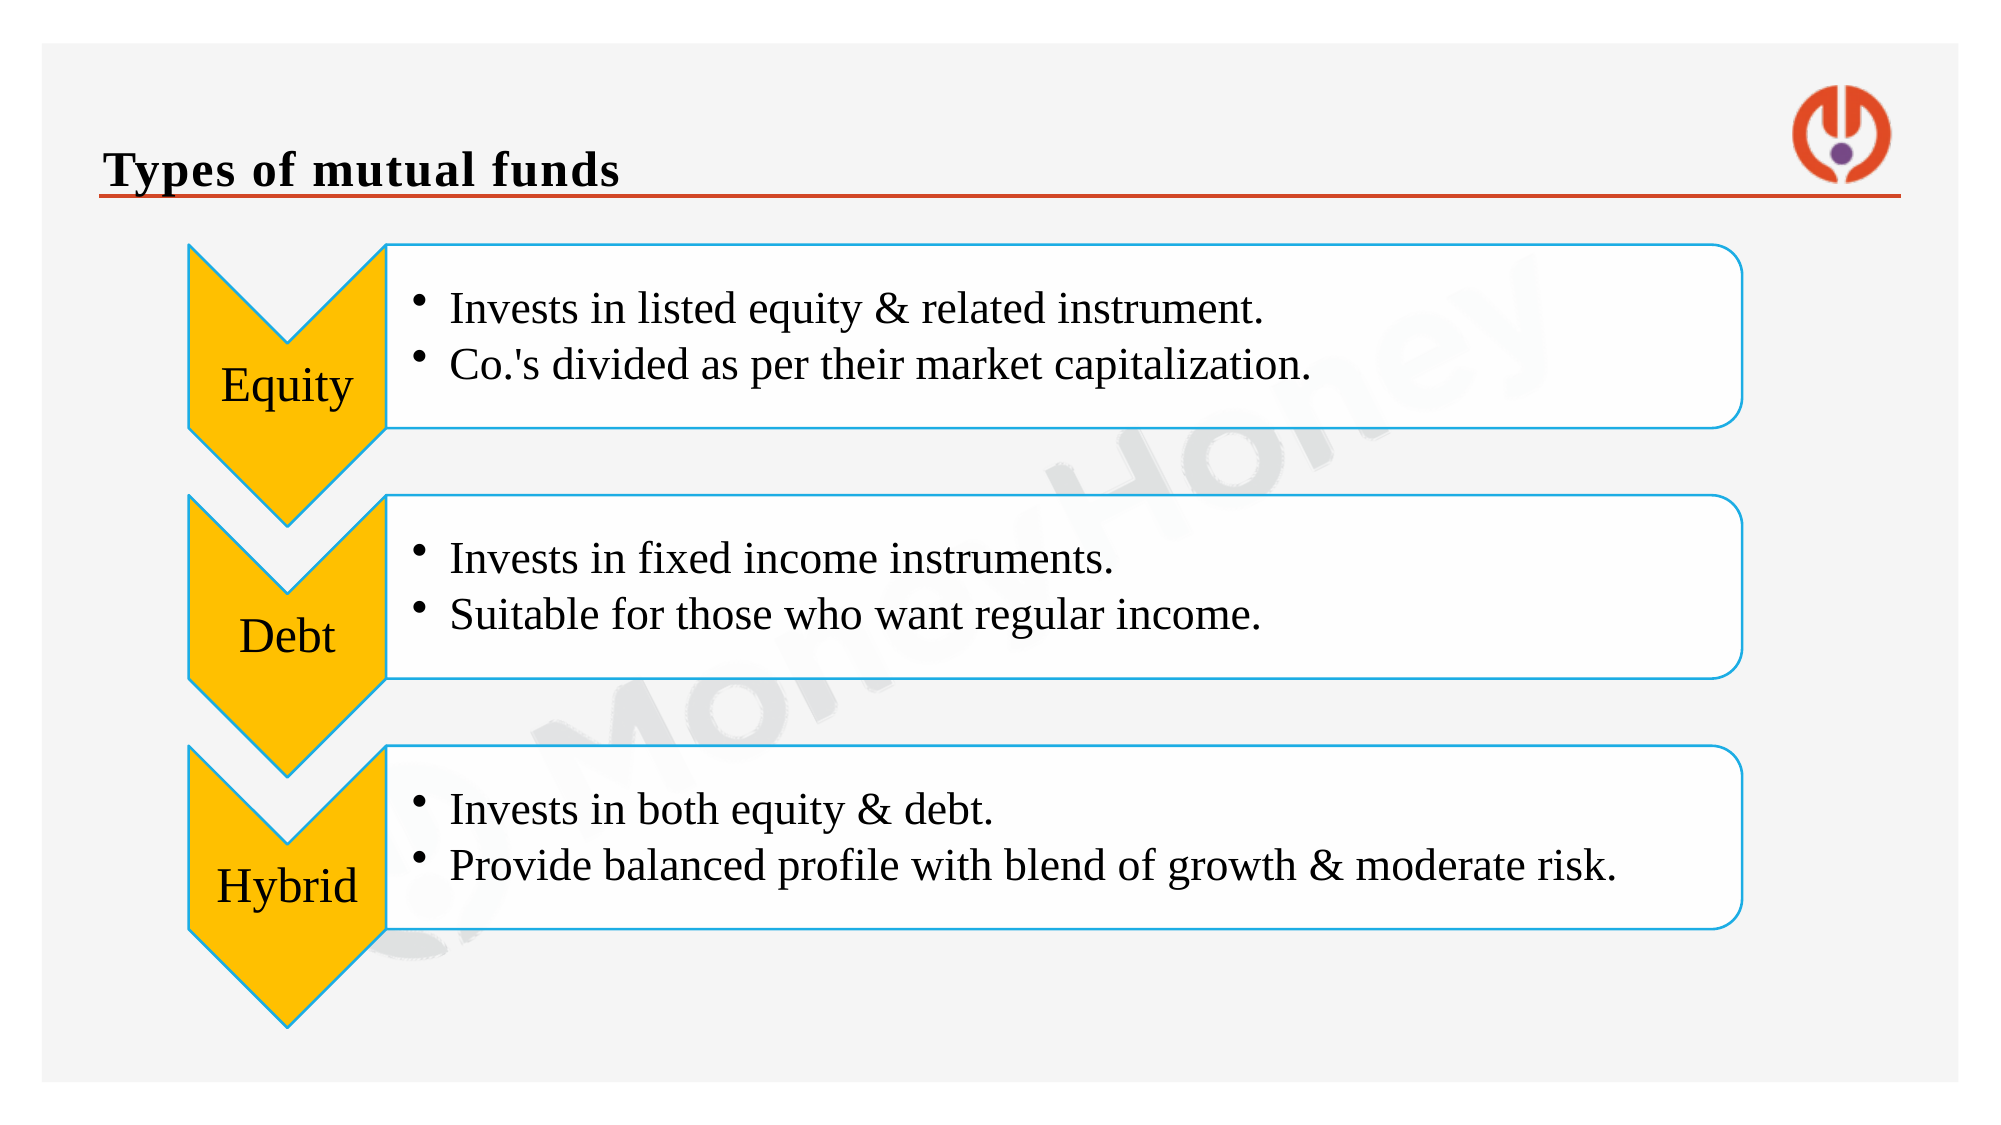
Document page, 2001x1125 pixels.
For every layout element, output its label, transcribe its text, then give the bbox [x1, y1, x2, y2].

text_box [188, 244, 1743, 1029]
title Types of mutual funds [87, 100, 1707, 245]
picture [1792, 85, 1897, 184]
